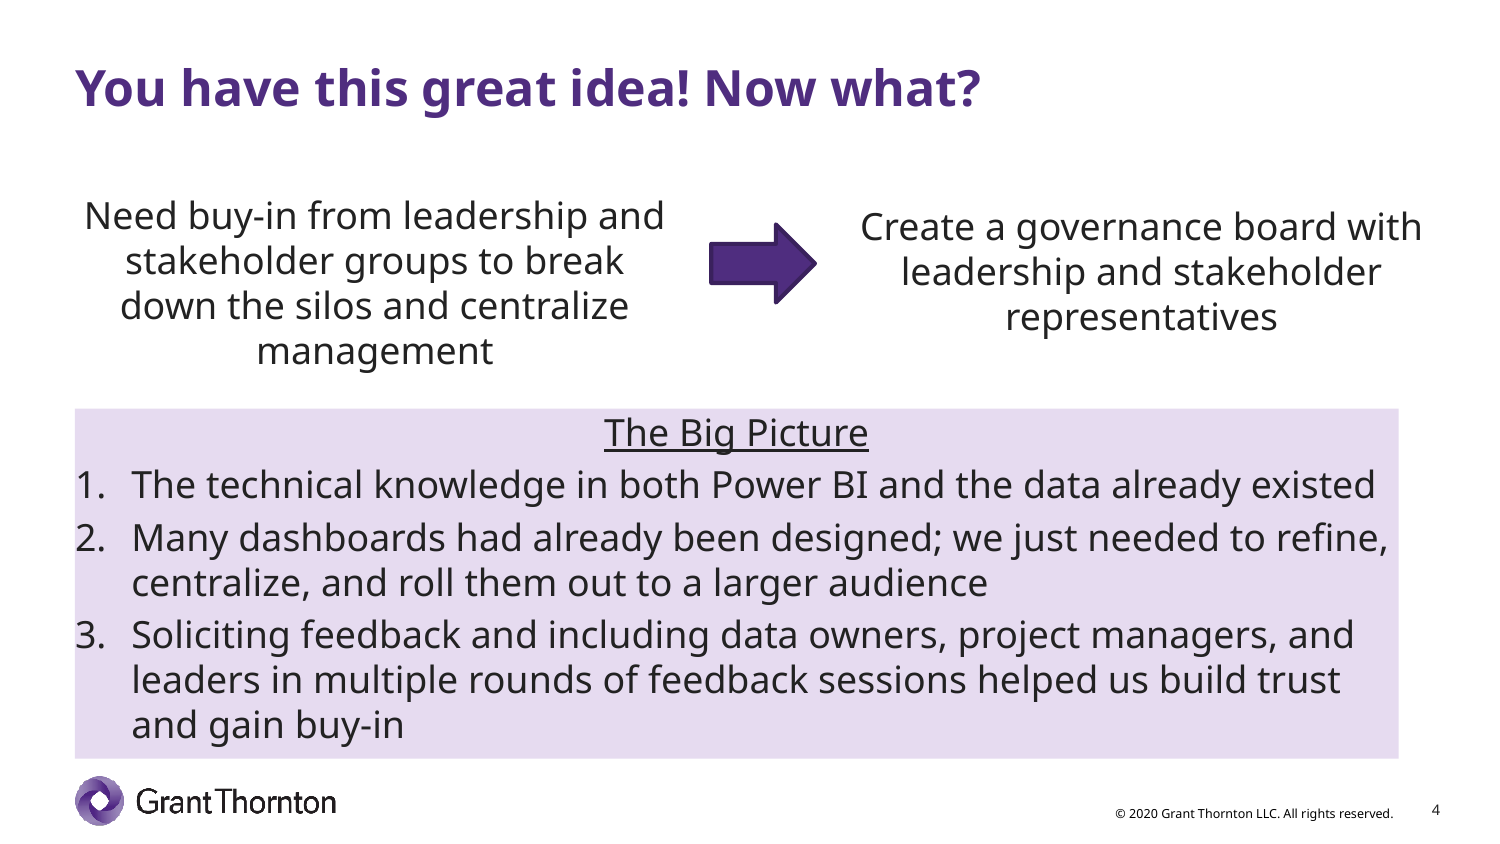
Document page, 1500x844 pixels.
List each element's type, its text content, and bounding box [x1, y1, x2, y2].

list Need buy-in from leadership and stakeholder groups to break down the silos and centralize management [74, 191, 676, 336]
picture [75, 776, 348, 830]
text_box The Big Picture The technical knowledge in both Power BI and the data already existed Many dashboards had already been designed; we just needed to refine, centralize, and roll them out to a larger audience Soliciting feedback and including data owners, project managers, and leaders in multiple rounds of feedback sessions helped us build trust and gain buy-in [74, 408, 1399, 759]
title You have this great idea! Now what? [74, 65, 1426, 181]
text_box Create a governance board with leadership and stakeholder representatives [851, 202, 1433, 356]
text_box [709, 222, 817, 305]
